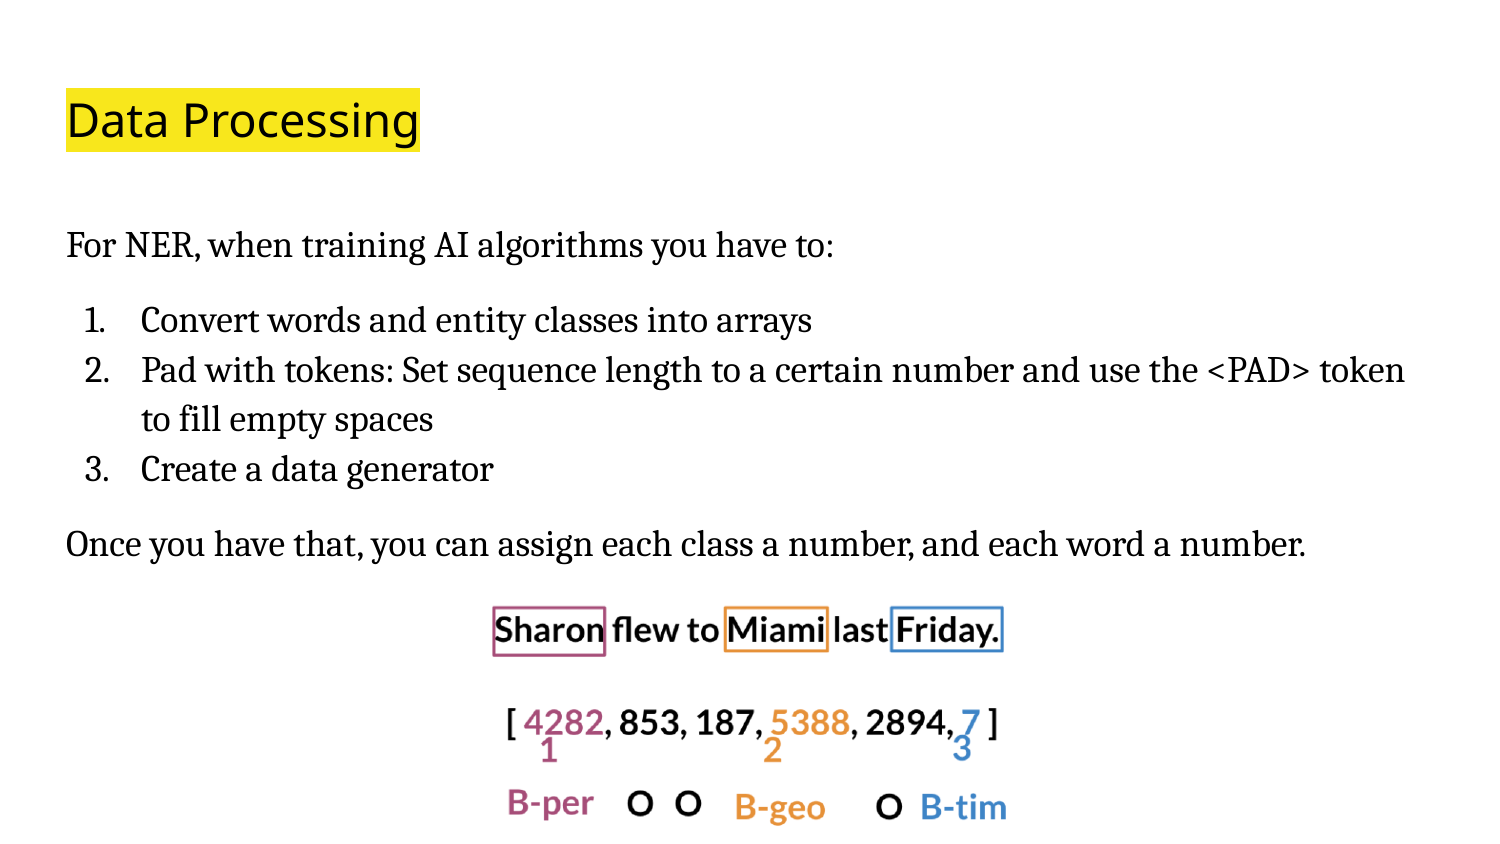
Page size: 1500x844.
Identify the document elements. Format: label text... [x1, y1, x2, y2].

picture [472, 589, 1028, 844]
list For NER, when training AI algorithms you have to: Convert words and entity classes into arrays Pad with tokens: Set sequence length to a certain number and use the <PAD> token to fill empty spaces Create a data generator Once you have that, you can assign each class a number, and each word a number. [51, 202, 1449, 750]
title Data Processing [51, 72, 1449, 167]
